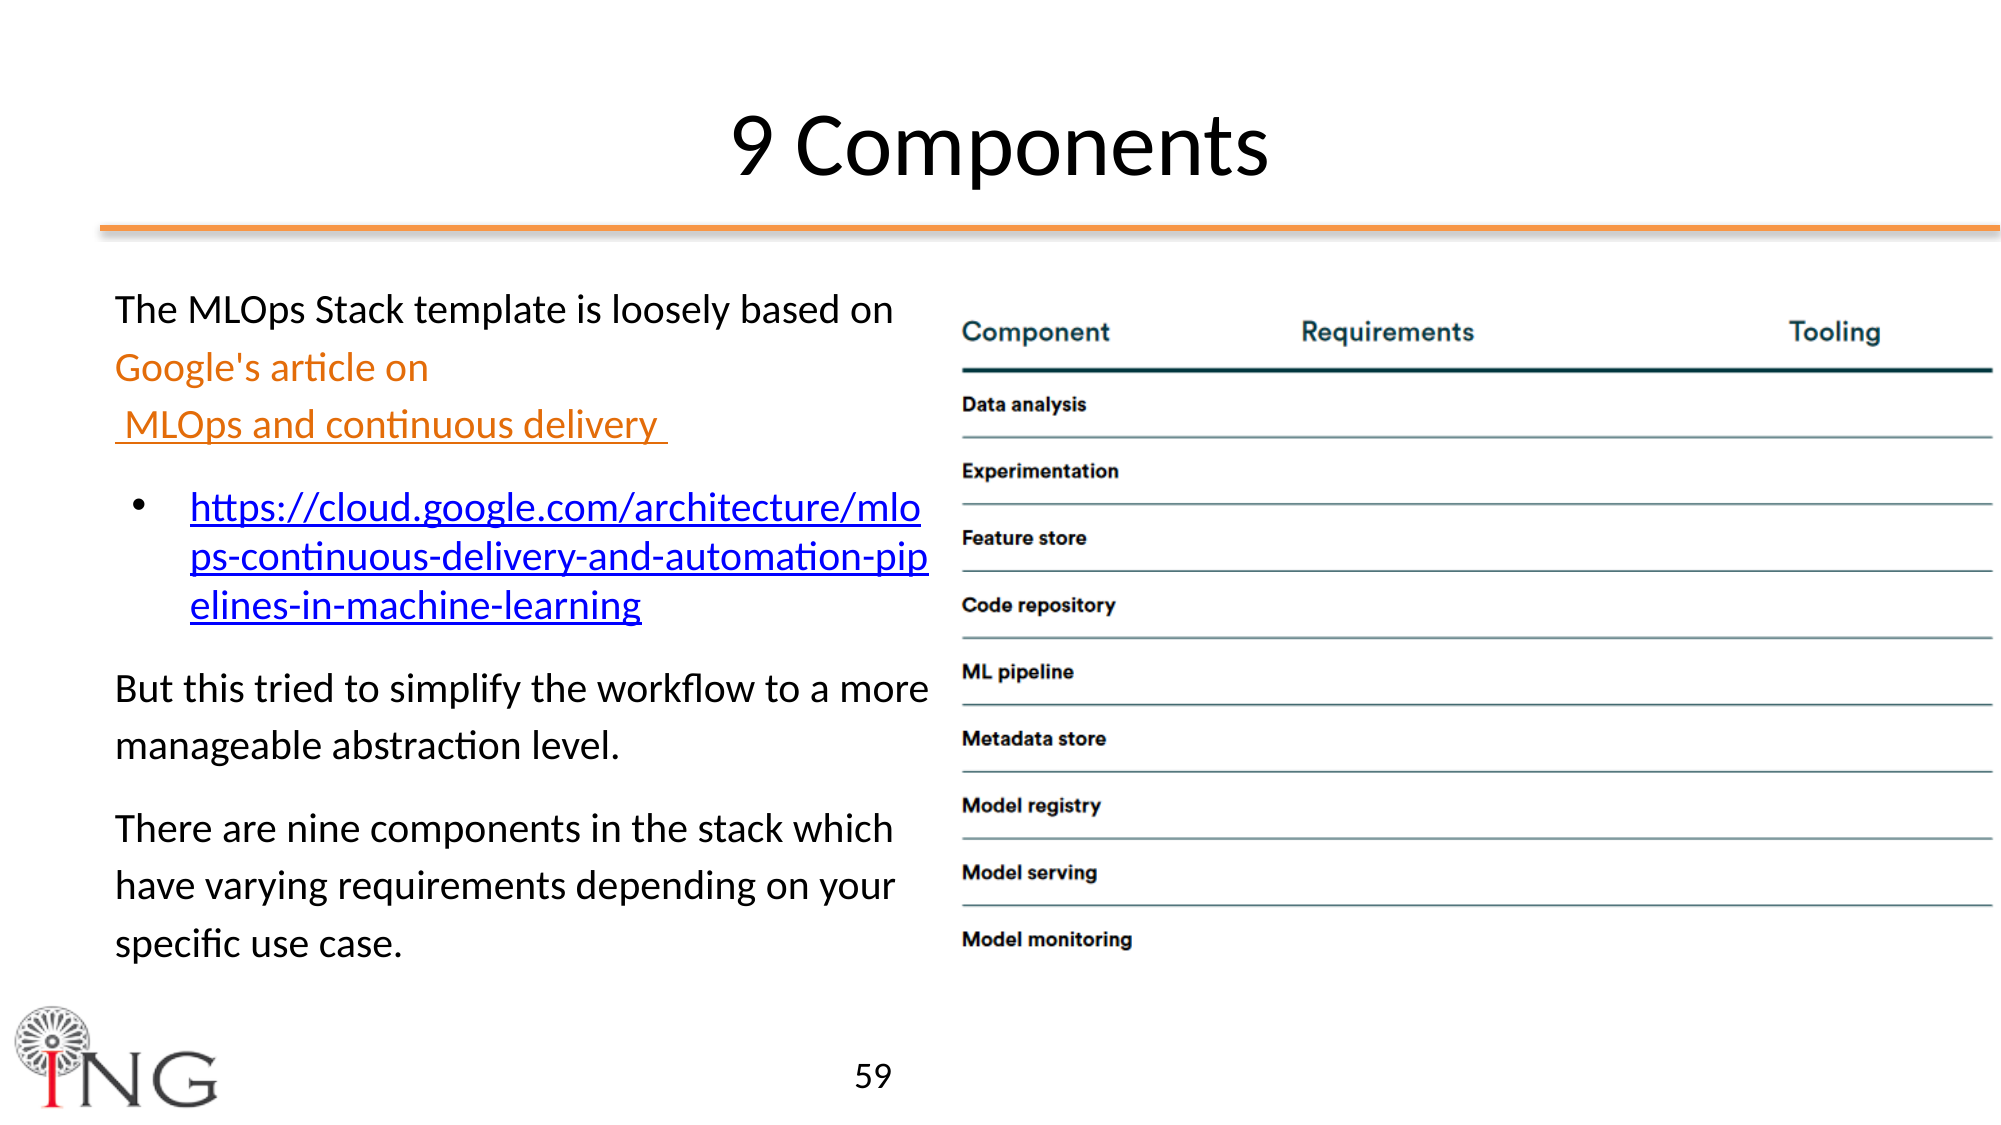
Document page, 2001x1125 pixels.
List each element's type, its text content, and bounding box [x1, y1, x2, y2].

picture [950, 311, 2000, 965]
list The MLOps Stack template is loosely based on Google's article on MLOps and continuous delivery https://cloud.google.com/architecture/mlops-continuous-delivery-and-automation-pipelines-in-machine-learning But this tried to simplify the workflow to a more manageable abstraction level. There are nine components in the stack which have varying requirements depending on your specific use case. [99, 266, 951, 1010]
picture [0, 987, 244, 1125]
slide_number ‹#› [839, 1043, 1900, 1104]
text_box 9 Components [99, 45, 1900, 233]
